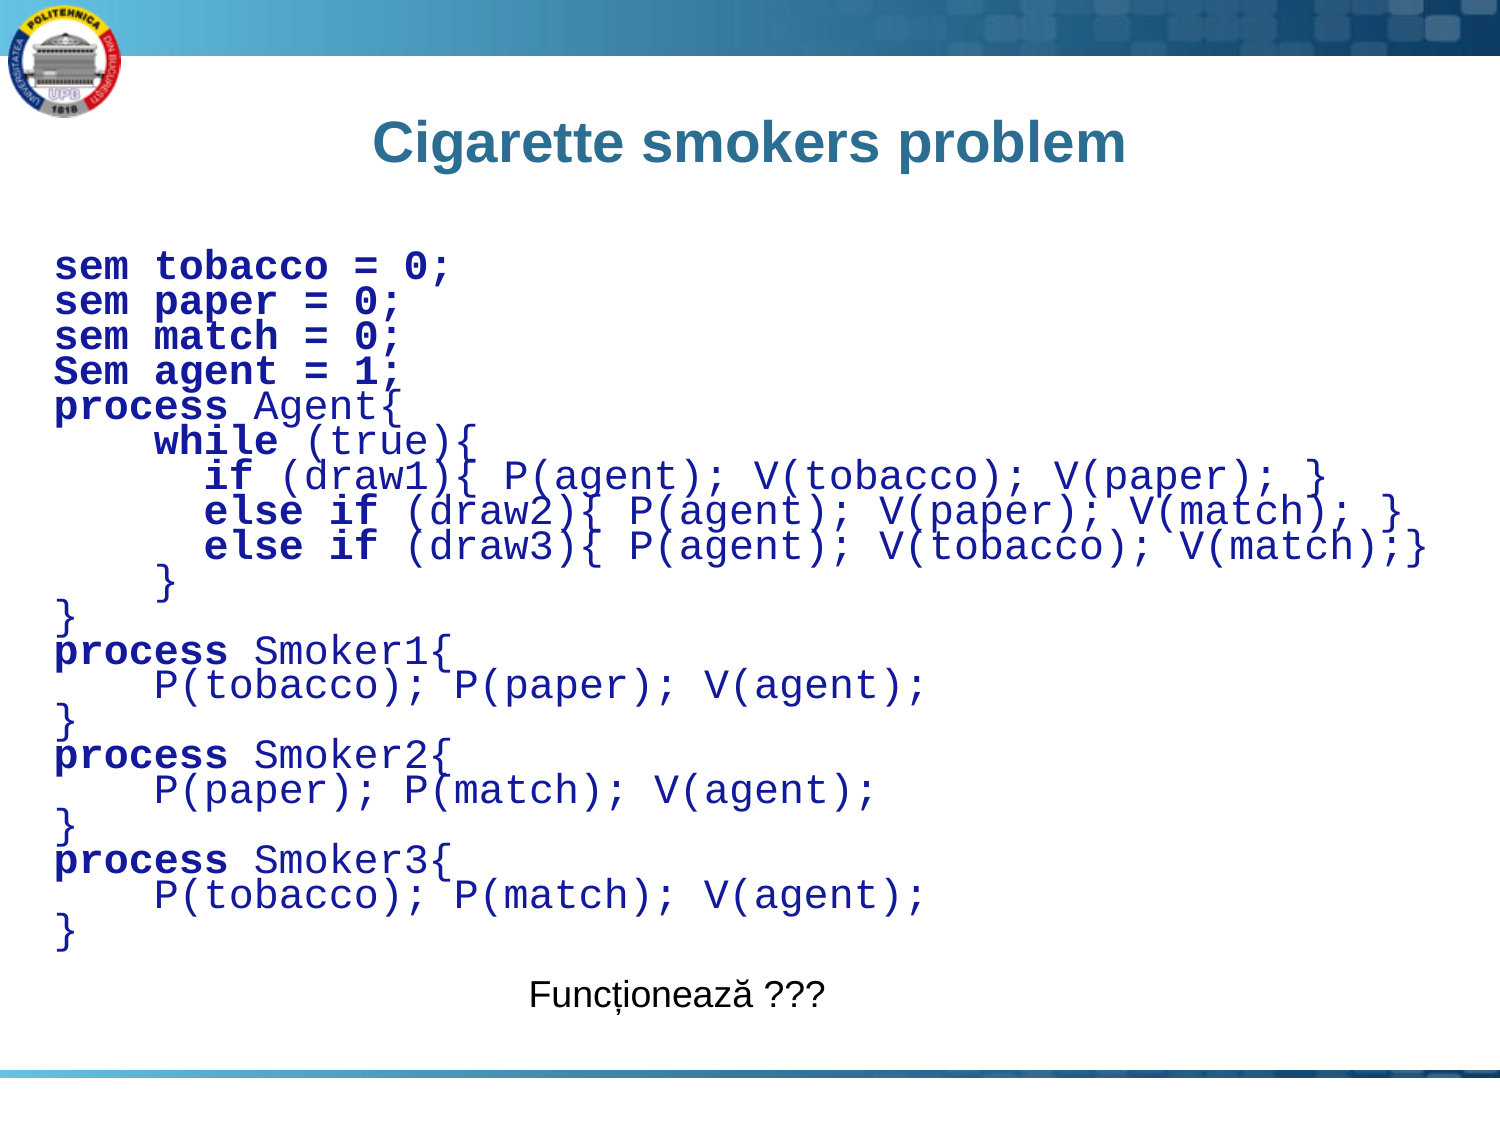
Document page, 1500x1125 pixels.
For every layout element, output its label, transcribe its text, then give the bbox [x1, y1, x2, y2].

title Cigarette smokers problem [51, 102, 1449, 178]
picture [0, 1070, 1500, 1078]
text_box Funcționează ??? [513, 962, 1069, 1022]
text_box sem tobacco = 0; sem paper = 0; sem match = 0; Sem agent = 1; process Agent{ while (true){ if (draw1){ P(agent); V(tobacco); V(paper); } else if (draw2){ P(agent); V(paper); V(match); } else if (draw3){ P(agent); V(tobacco); V(match);} } } process Smoker1{ P(tobacco); P(paper); V(agent); } process Smoker2{ P(paper); P(match); V(agent); } process Smoker3{ P(tobacco); P(match); V(agent); } [38, 244, 1461, 959]
picture [0, 0, 1500, 118]
